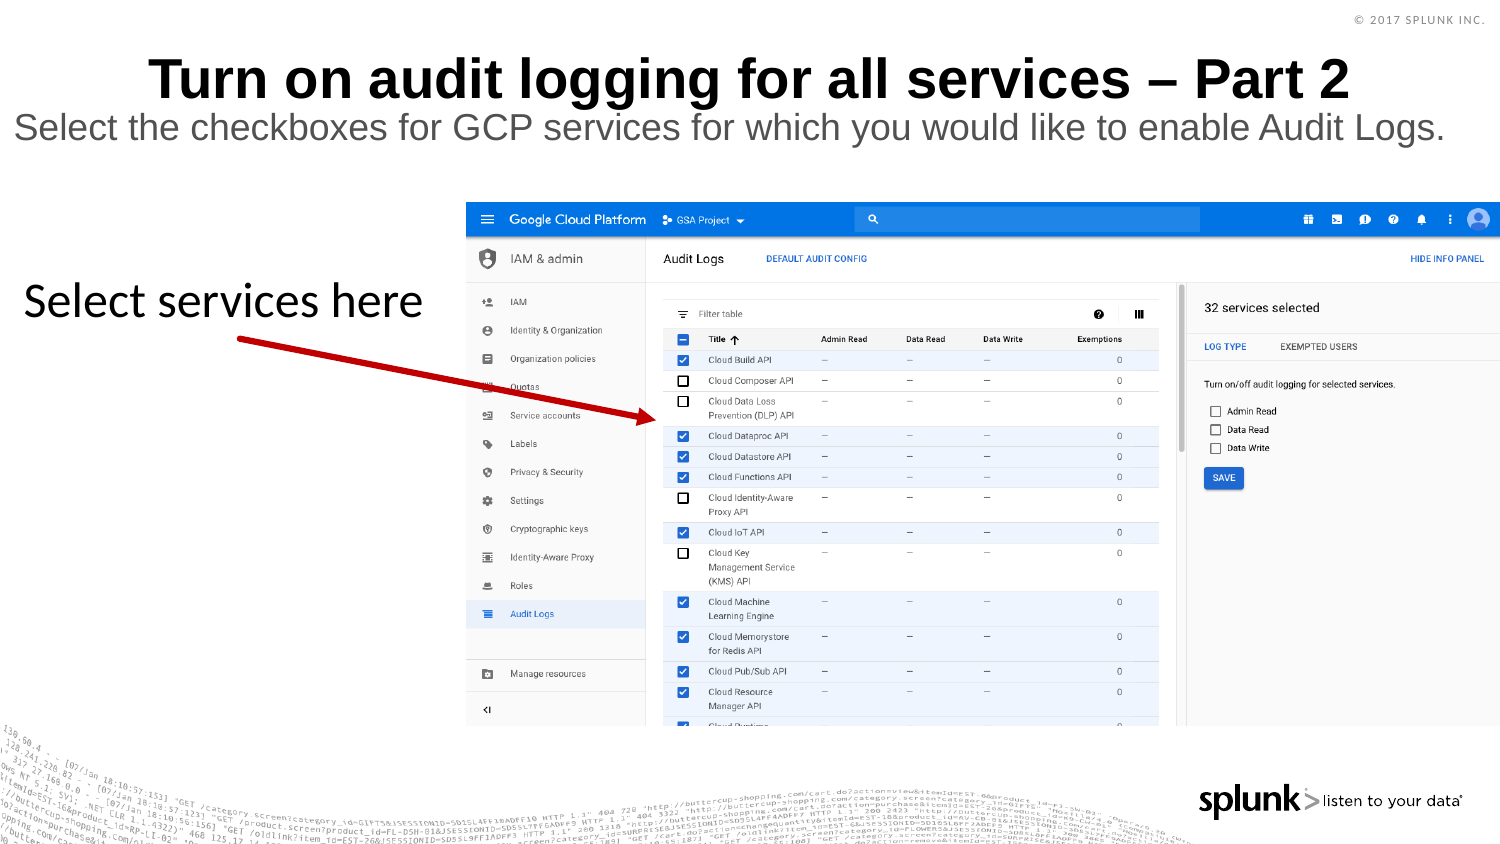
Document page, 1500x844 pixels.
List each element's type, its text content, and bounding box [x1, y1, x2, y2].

picture [0, 0, 1500, 844]
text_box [239, 338, 656, 421]
text_box Select services here [23, 267, 466, 328]
subtitle Select the checkboxes for GCP services for which you would like to enable Audit Logs. [0, 107, 1471, 159]
title Turn on audit logging for all services – Part 2 [56, 38, 1444, 93]
